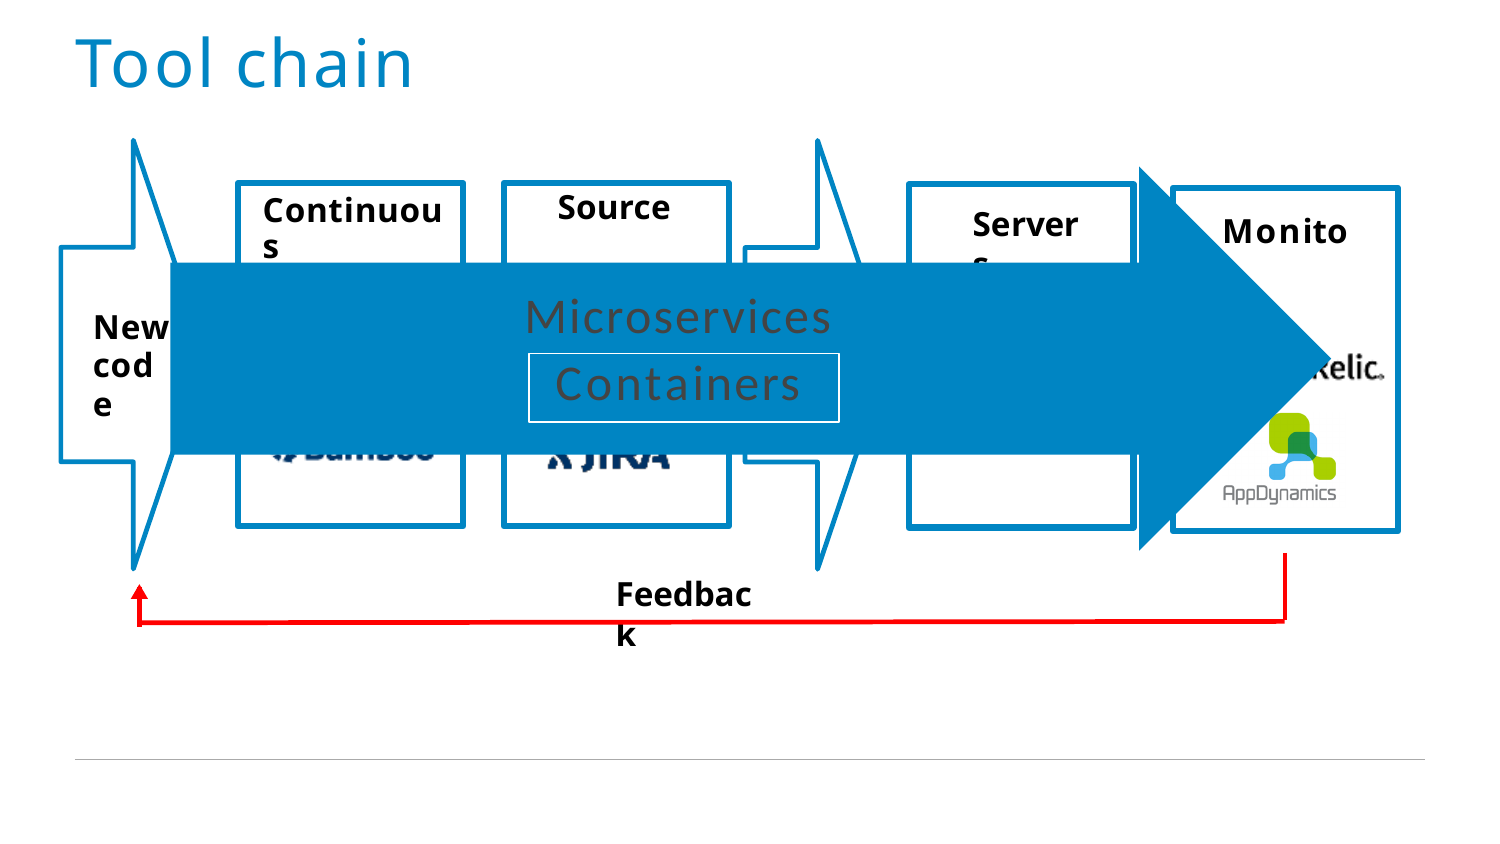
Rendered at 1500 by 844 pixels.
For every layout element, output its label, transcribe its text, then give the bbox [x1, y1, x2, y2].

text_box [238, 183, 464, 262]
text_box [130, 584, 148, 599]
text_box [745, 455, 857, 570]
text_box [908, 455, 1134, 528]
text_box [1173, 187, 1398, 532]
text_box [503, 183, 729, 262]
text_box [908, 184, 1134, 262]
text_box Microservices [522, 283, 838, 344]
text_box Feedback [613, 623, 767, 653]
text_box [60, 140, 175, 570]
text_box [503, 455, 729, 527]
text_box [170, 166, 1332, 551]
title Tool chain [72, 21, 1428, 163]
text_box [238, 455, 464, 527]
text_box Continuous Integration [260, 193, 448, 262]
text_box [745, 140, 859, 262]
text_box [528, 353, 839, 423]
text_box [264, 455, 440, 497]
text_box Feedback [613, 572, 767, 622]
